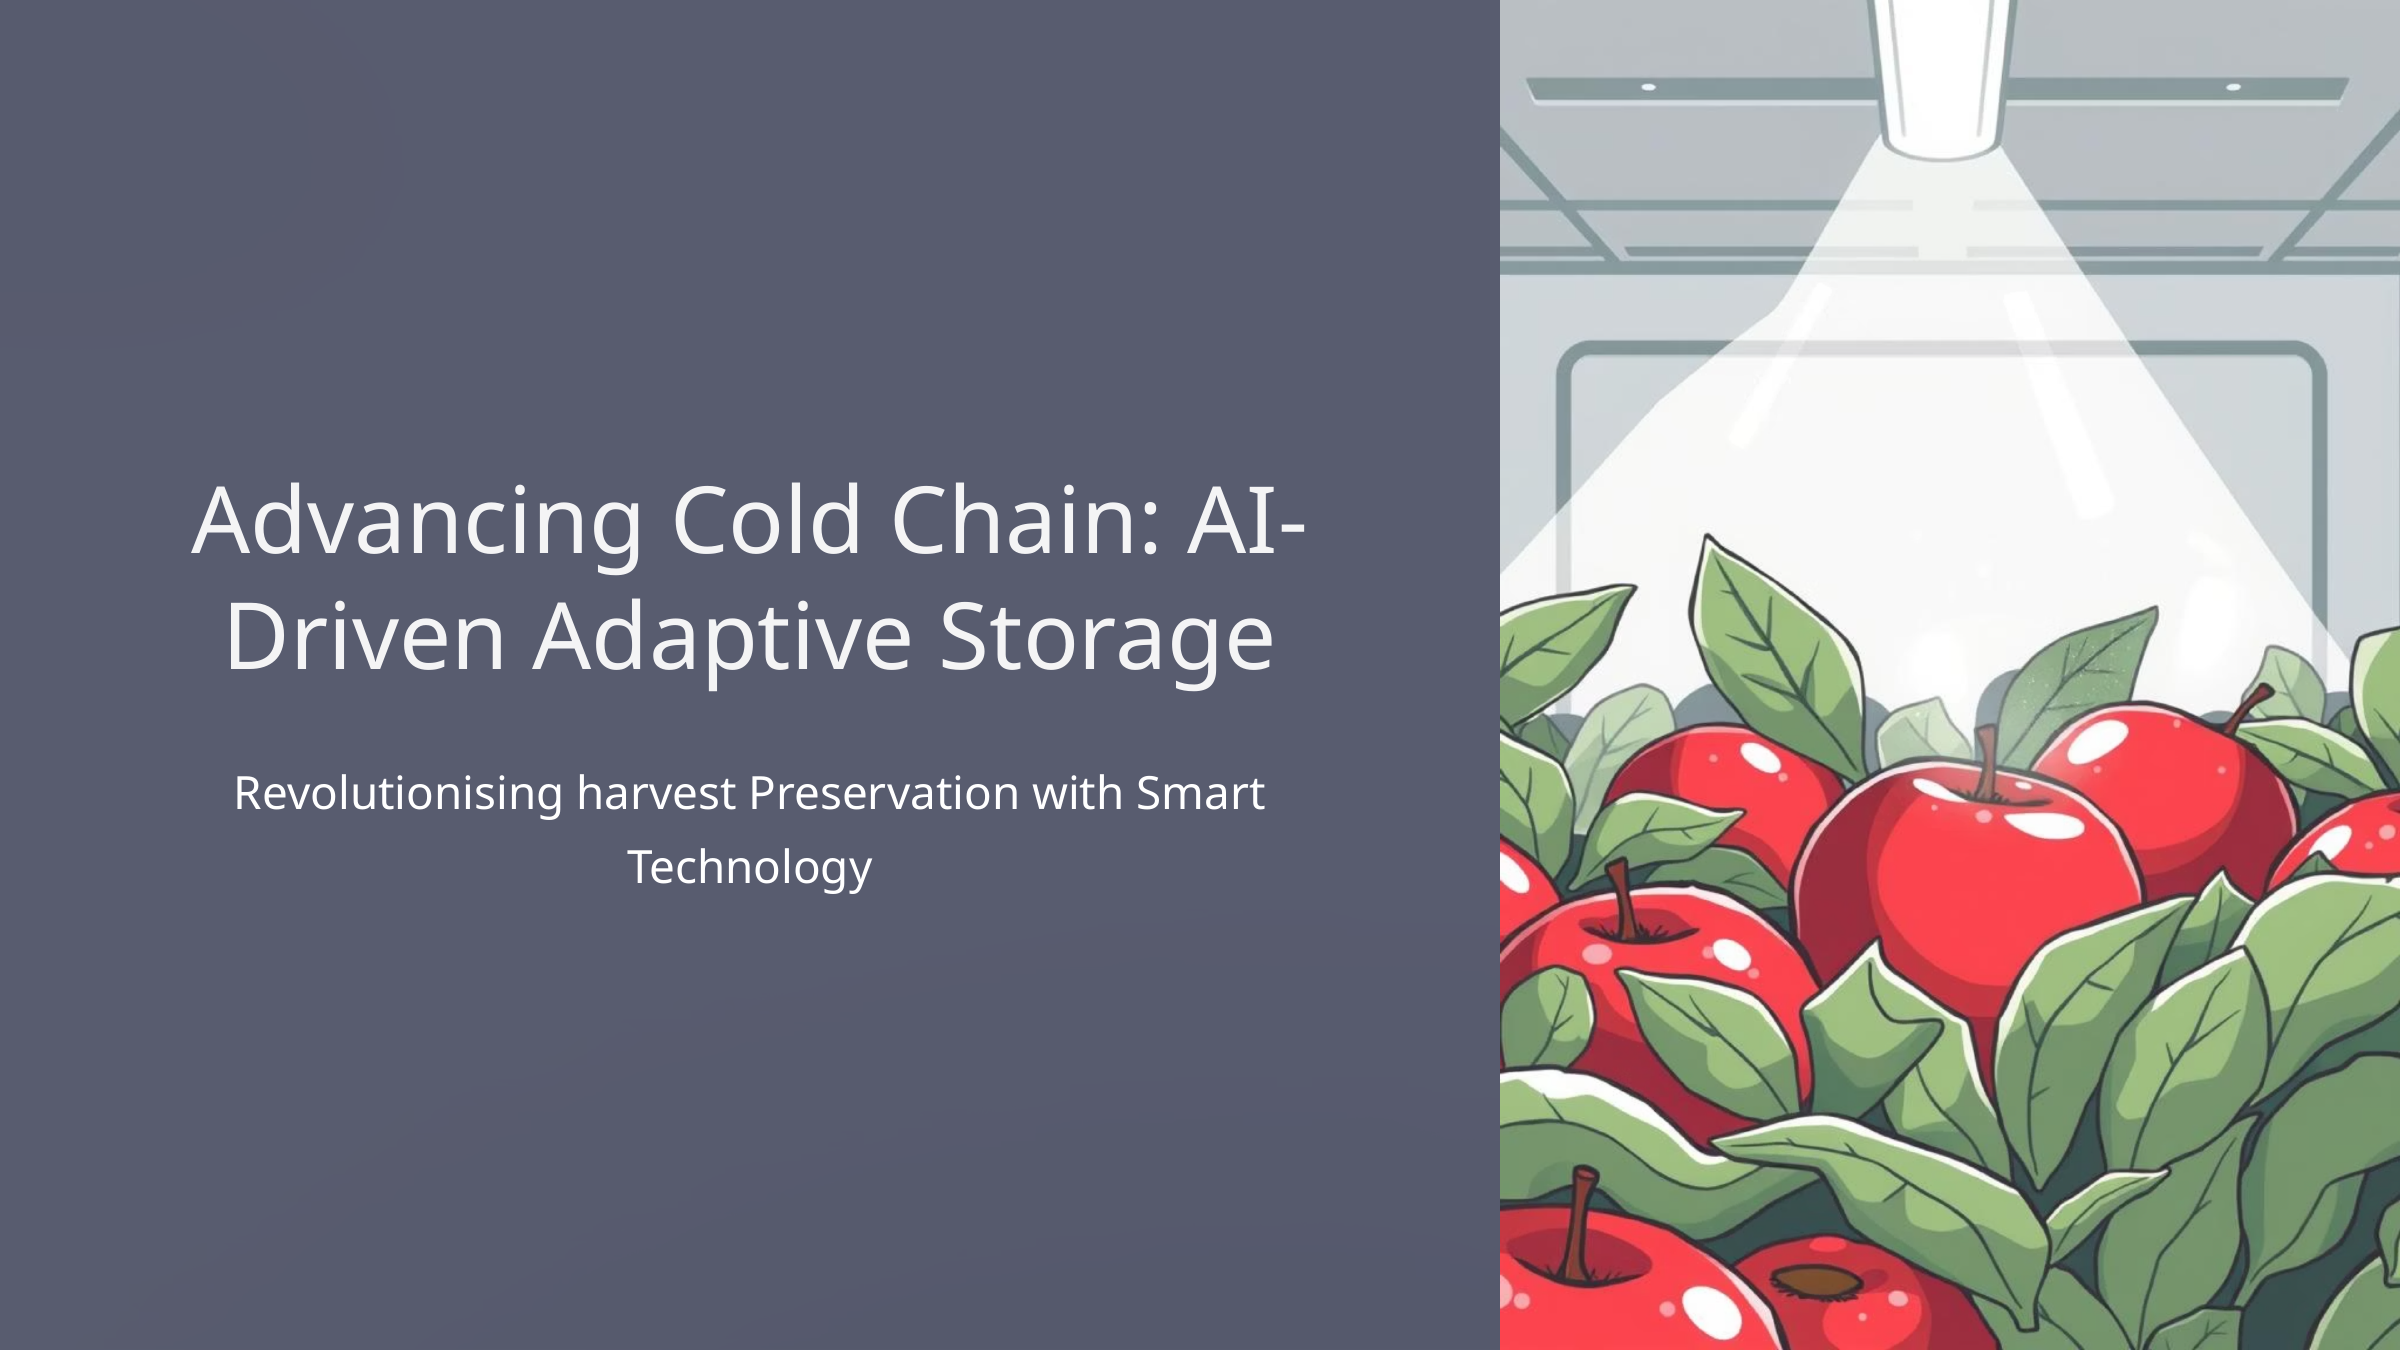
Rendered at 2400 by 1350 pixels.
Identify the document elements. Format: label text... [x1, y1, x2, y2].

text_box Advancing Cold Chain: AI-Driven Adaptive Storage [130, 456, 1370, 689]
text_box Revolutionising harvest Preservation with Smart Technology [130, 744, 1370, 894]
picture [1499, 0, 2400, 1350]
